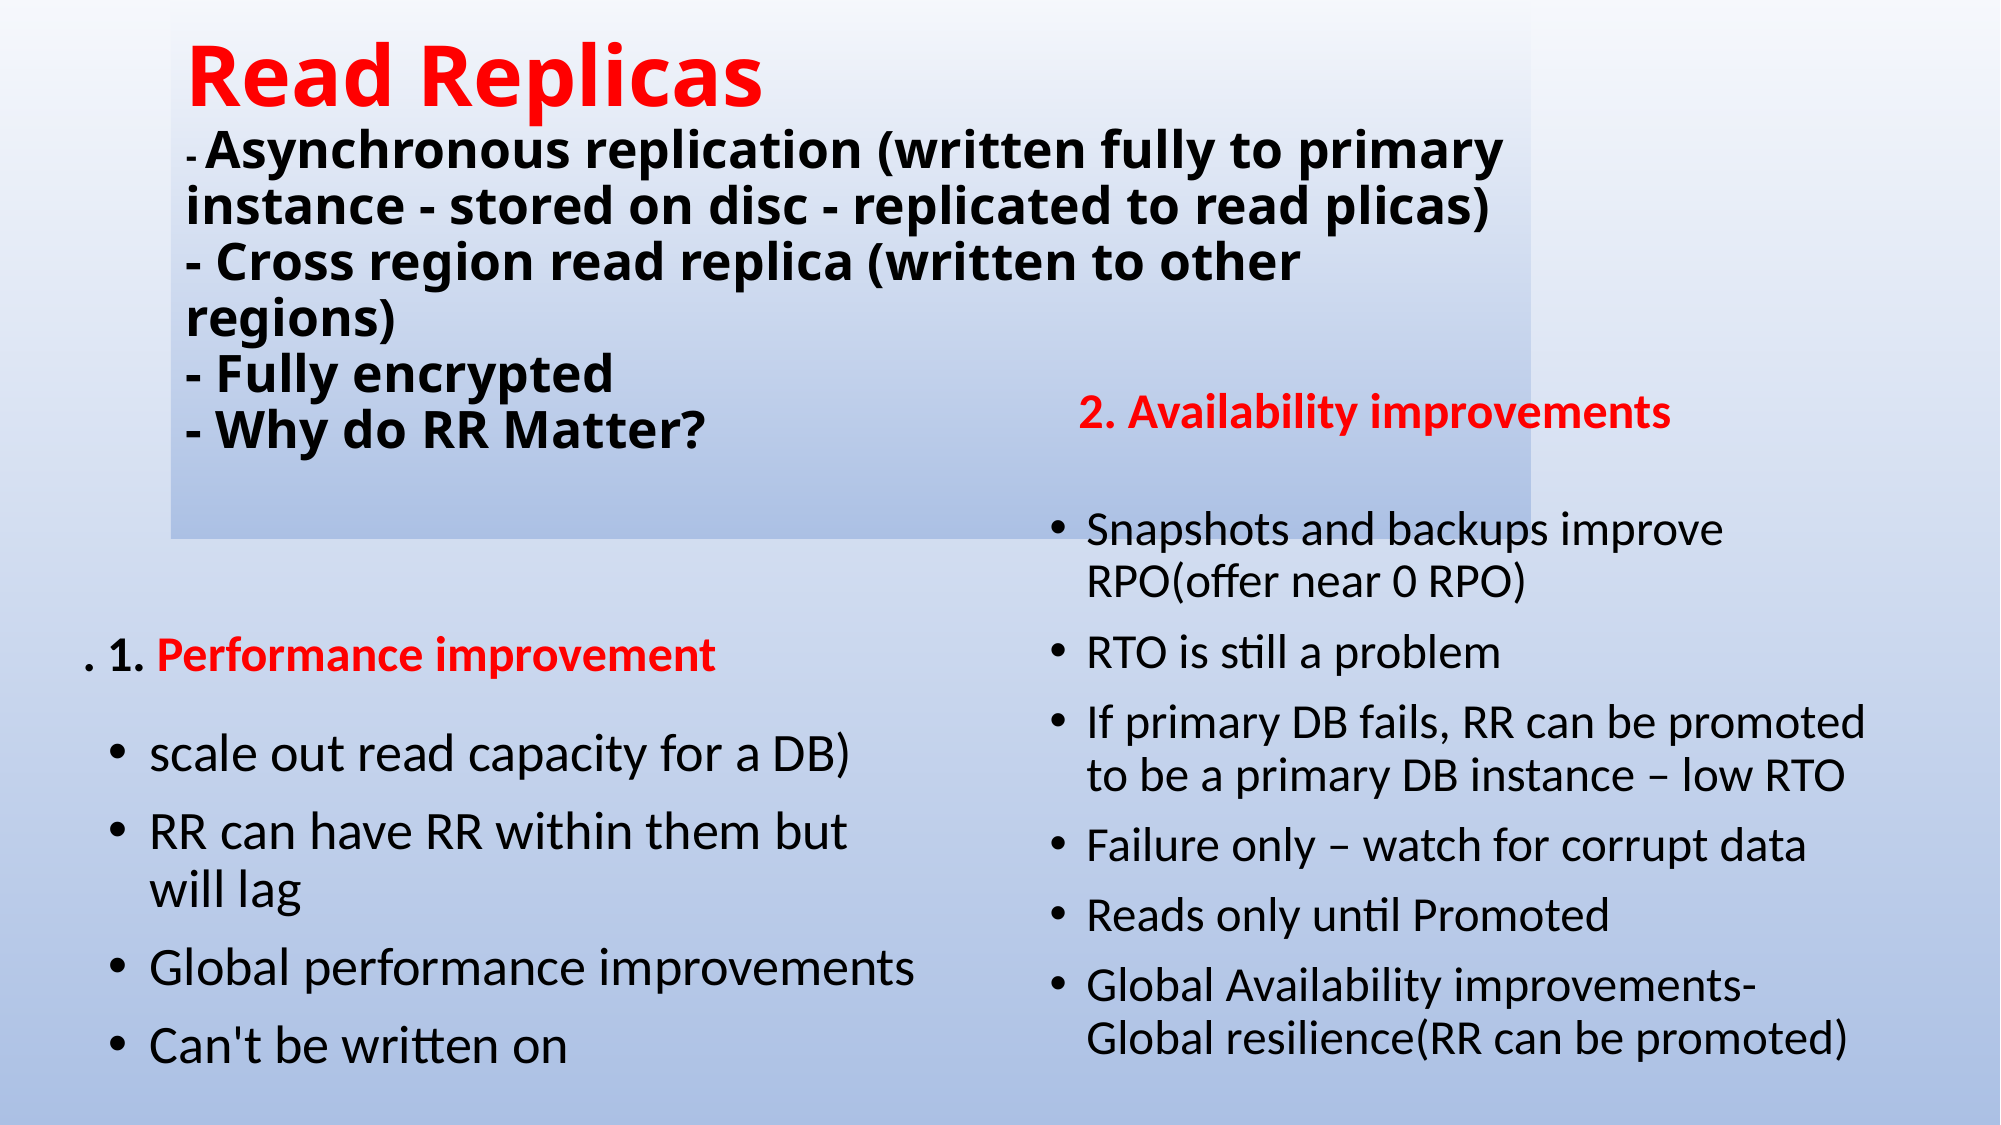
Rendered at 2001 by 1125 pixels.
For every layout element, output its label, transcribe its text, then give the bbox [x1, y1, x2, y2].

list 2. Availability improvements [1063, 386, 1914, 522]
list Snapshots and backups improve RPO(offer near 0 RPO) RTO is still a problem If primary DB fails, RR can be promoted to be a primary DB instance – low RTO Failure only – watch for corrupt data Reads only until Promoted Global Availability improvements- Global resilience(RR can be promoted) [1034, 495, 1885, 1100]
title Read Replicas - Asynchronous replication (written fully to primary instance - stored on disc - replicated to read plicas) - Cross region read replica (written to other regions) - Fully encrypted - Why do RR Matter? [170, 0, 1531, 539]
list . 1. Performance improvement [67, 604, 914, 691]
list scale out read capacity for a DB) RR can have RR within them but will lag Global performance improvements Can't be written on [93, 717, 940, 1090]
